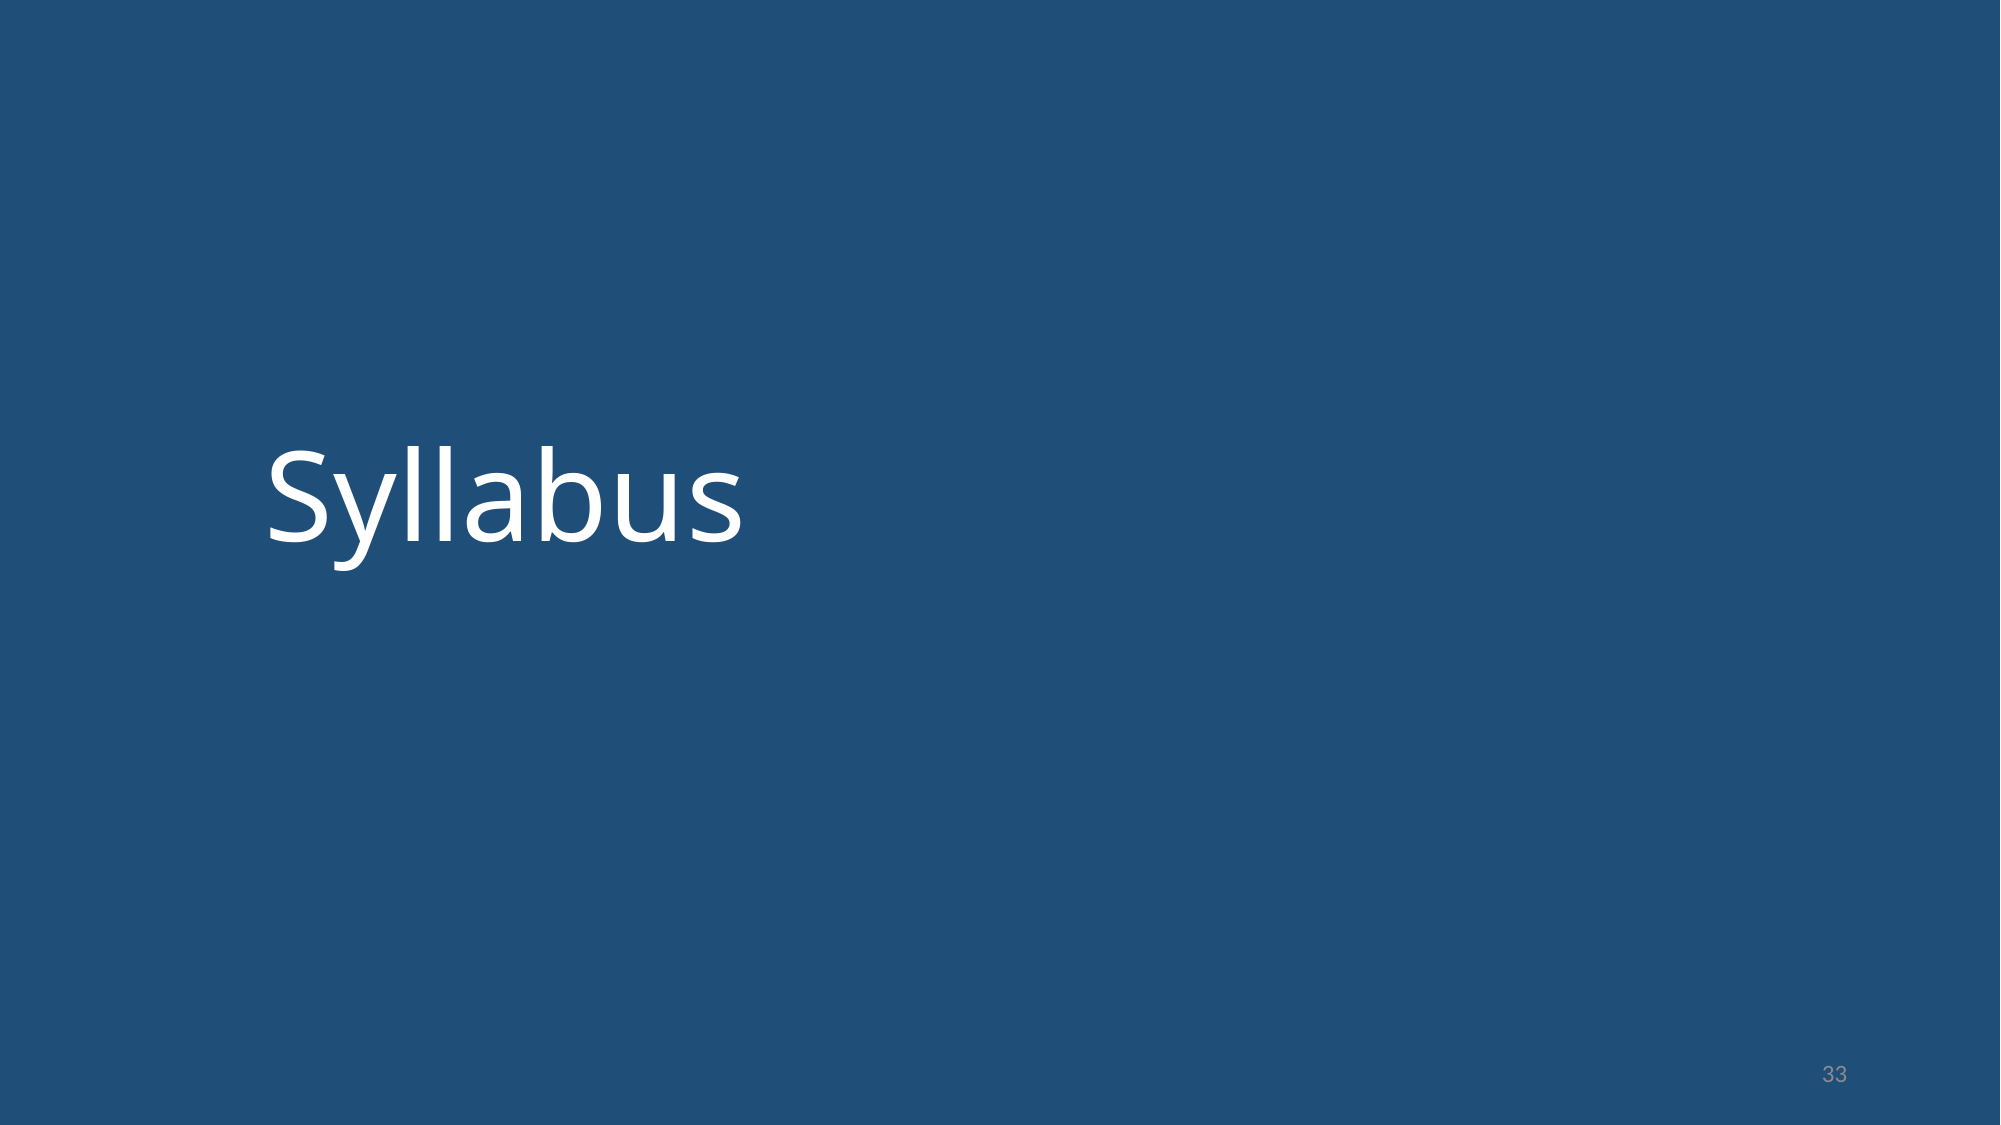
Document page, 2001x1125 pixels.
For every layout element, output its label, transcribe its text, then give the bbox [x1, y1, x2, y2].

slide_number 33 [1412, 1042, 1863, 1103]
title Syllabus [249, 184, 1750, 576]
